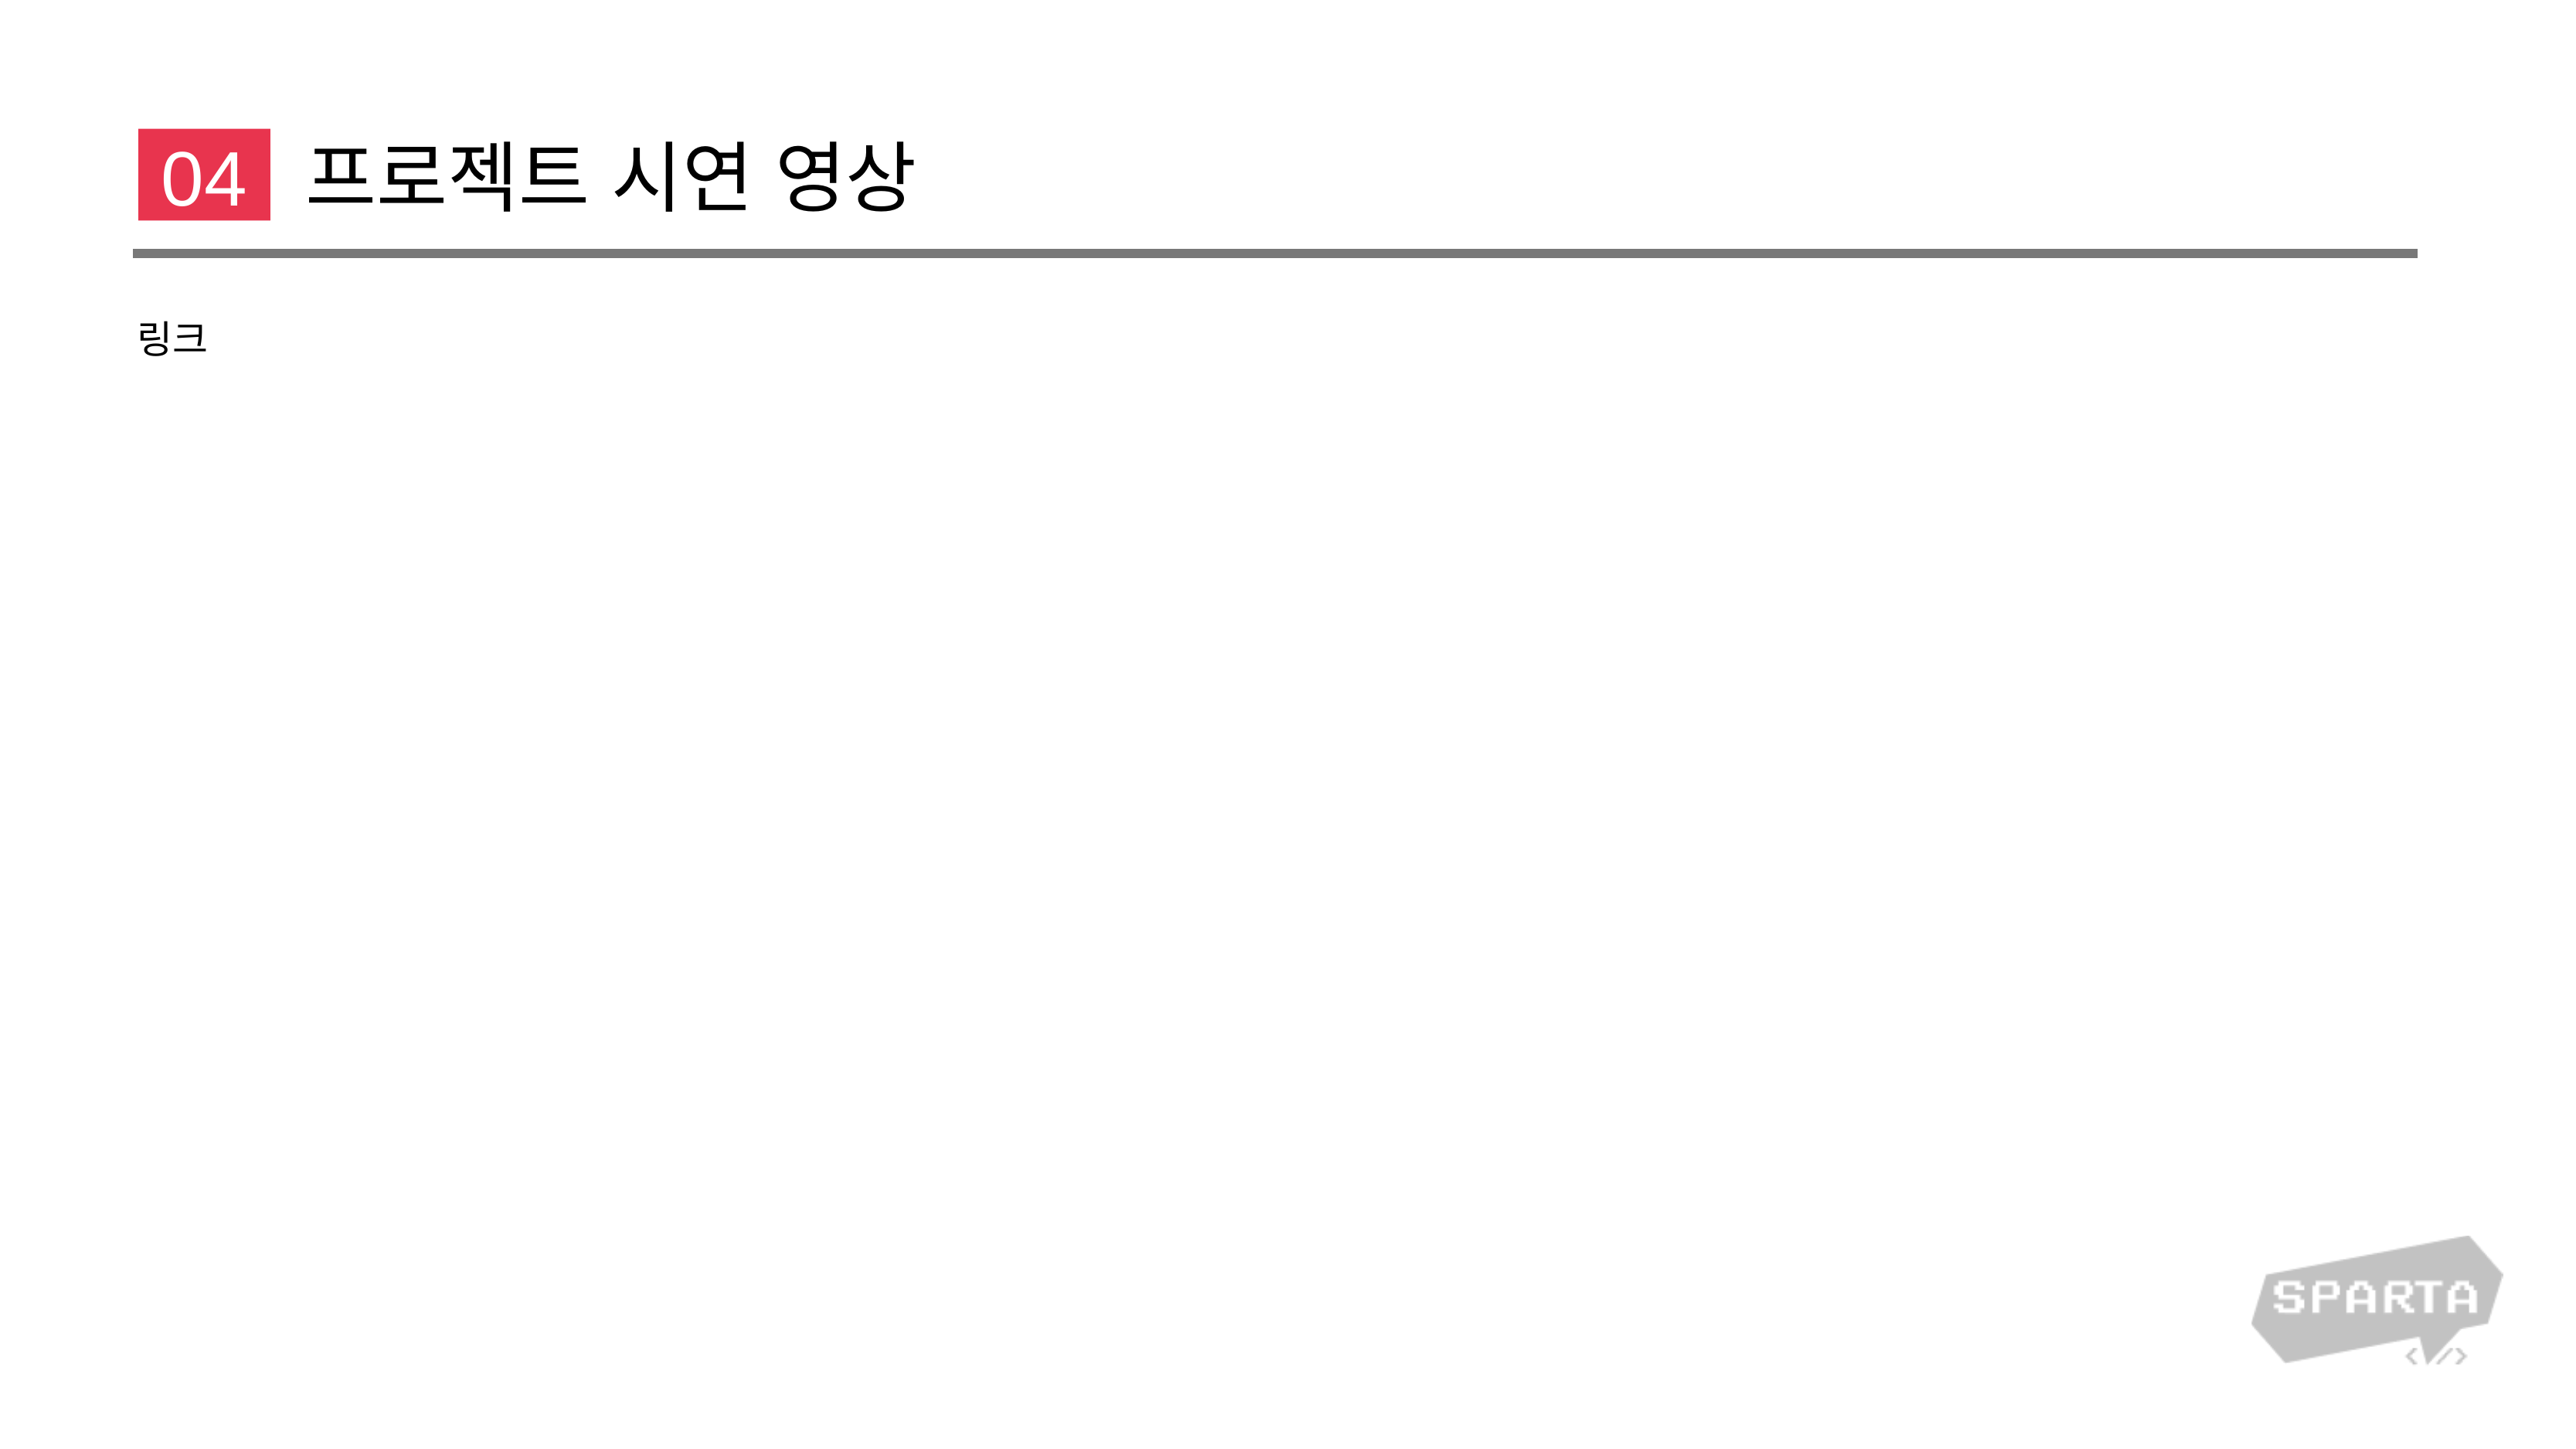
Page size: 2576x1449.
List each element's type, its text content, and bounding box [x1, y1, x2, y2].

picture [133, 249, 2418, 258]
text_box 04 [125, 128, 284, 247]
picture [2251, 1236, 2503, 1366]
text_box 링크 [125, 309, 455, 368]
text_box 프로젝트 시연 영상 [305, 116, 1254, 234]
